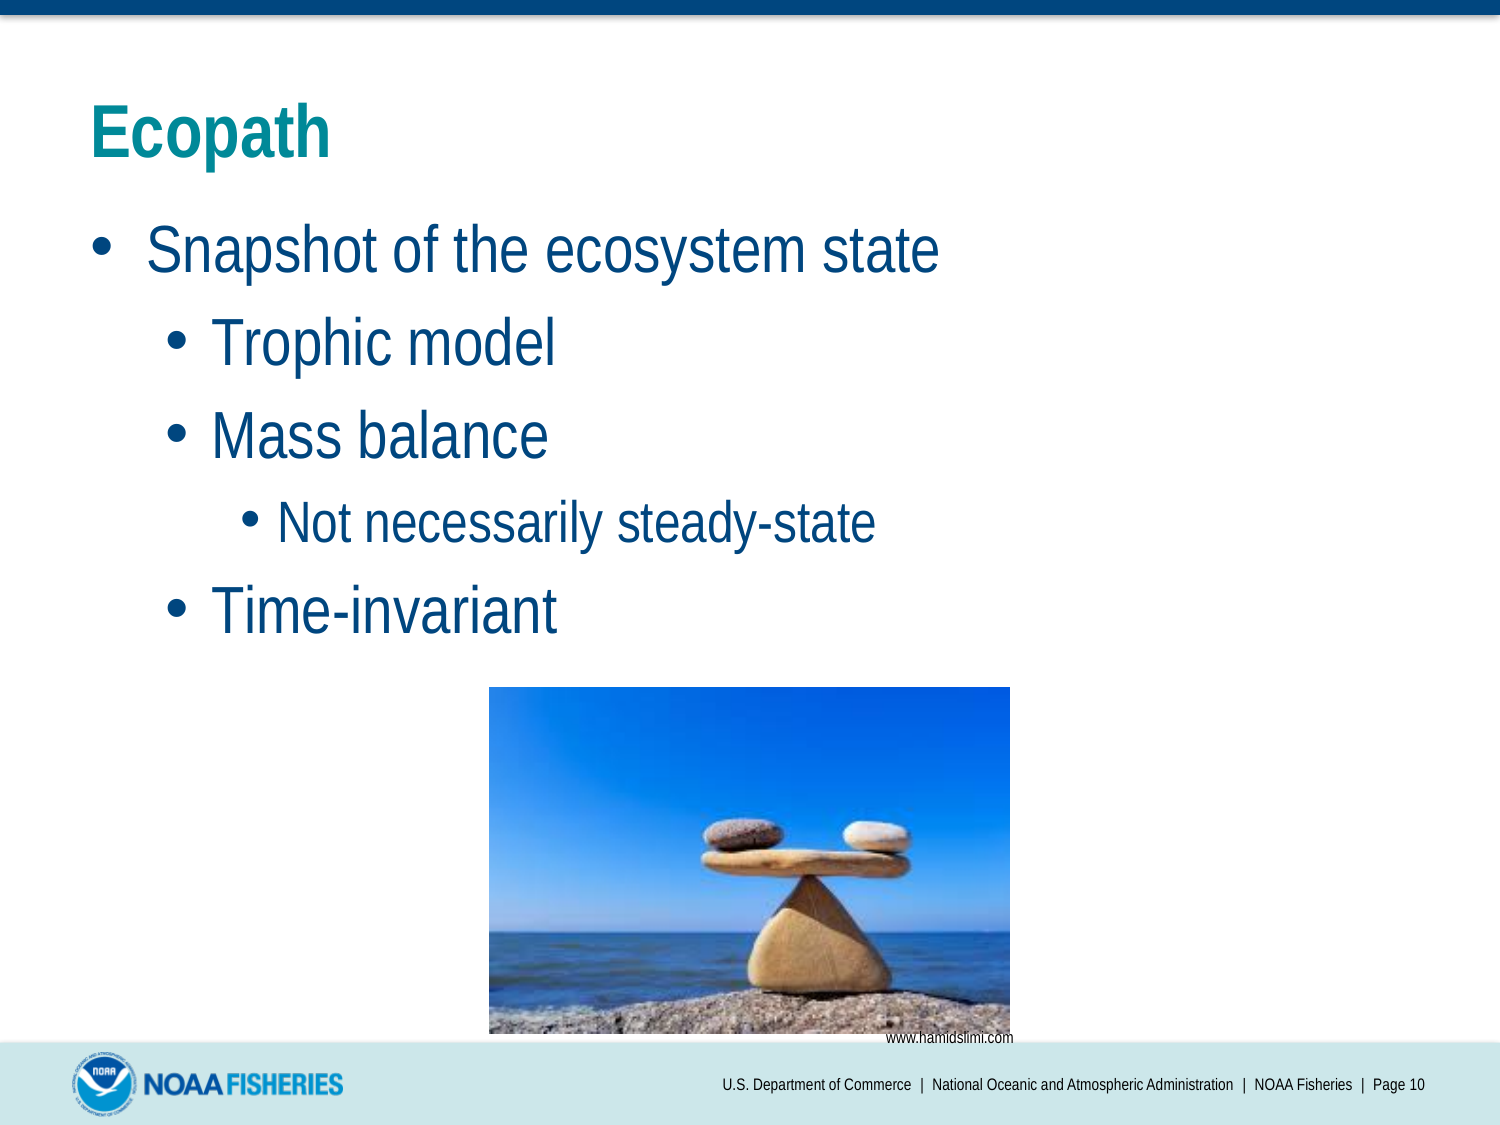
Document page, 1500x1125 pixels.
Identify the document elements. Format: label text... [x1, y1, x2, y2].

picture [72, 1052, 343, 1117]
picture [334, 1077, 343, 1085]
title Ecopath [75, 75, 1425, 186]
list Snapshot of the ecosystem state Trophic model Mass balance Not necessarily steady-state Time-invariant [75, 198, 1425, 941]
text_box www.hamidslimi.com [871, 1019, 1064, 1075]
slide_number U.S. Department of Commerce | National Oceanic and Atmospheric Administration | NOAA Fisheries | Page 10 [375, 1042, 1425, 1125]
picture [488, 687, 1010, 1034]
